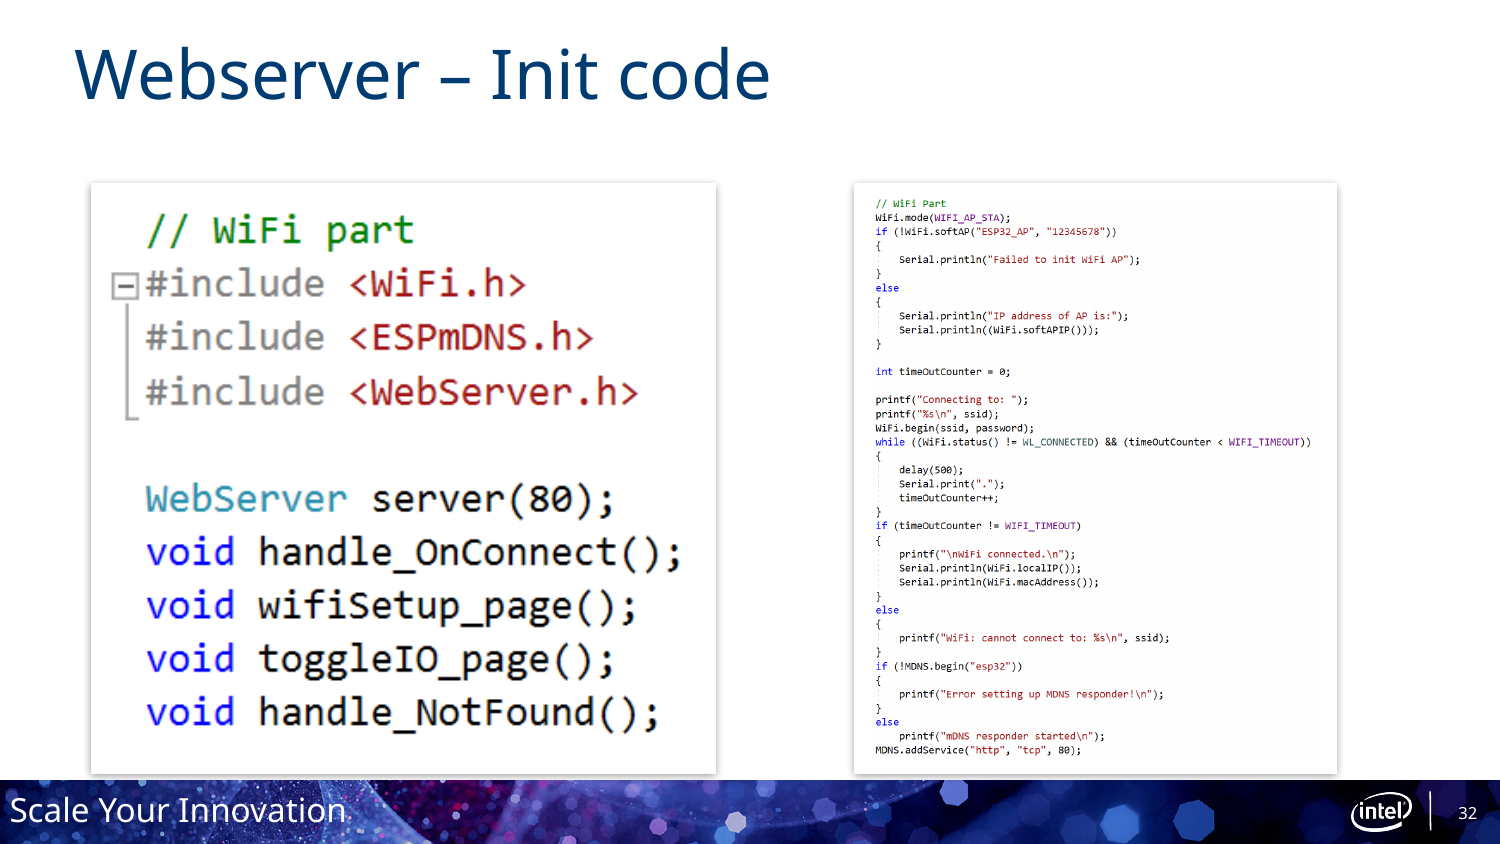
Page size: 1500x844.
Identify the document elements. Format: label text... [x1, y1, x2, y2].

slide_number 32 [1127, 791, 1478, 837]
title Webserver – Init code [74, 50, 1425, 194]
picture [868, 197, 1323, 760]
picture [0, 780, 1500, 844]
picture [104, 197, 702, 760]
